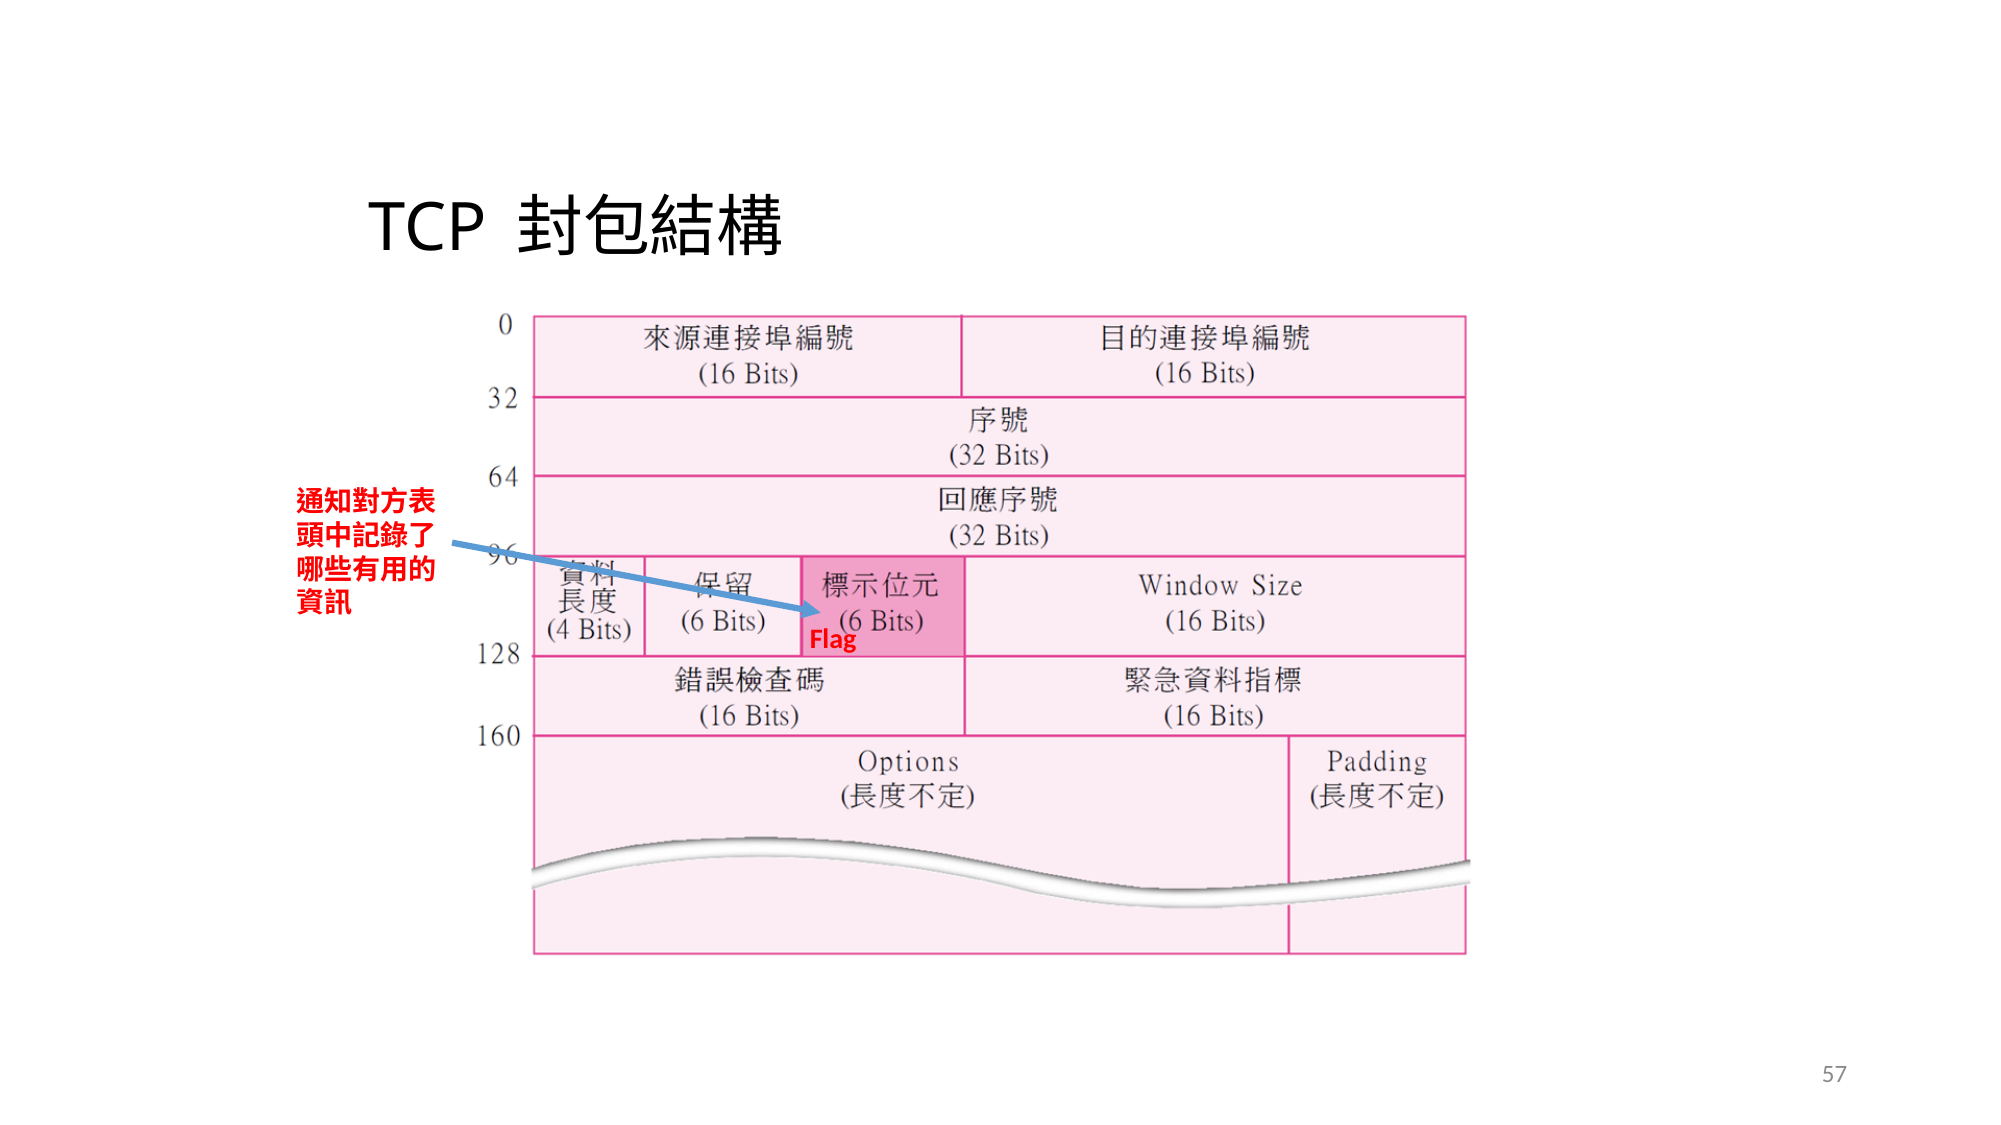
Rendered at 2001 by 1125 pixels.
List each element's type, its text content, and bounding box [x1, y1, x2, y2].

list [444, 302, 1571, 968]
title TCP 封包結構 [353, 185, 1647, 273]
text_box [451, 542, 821, 613]
slide_number 57 [1412, 1042, 1863, 1103]
text_box 通知對方表頭中記錄了哪些有用的資訊 [281, 476, 444, 626]
